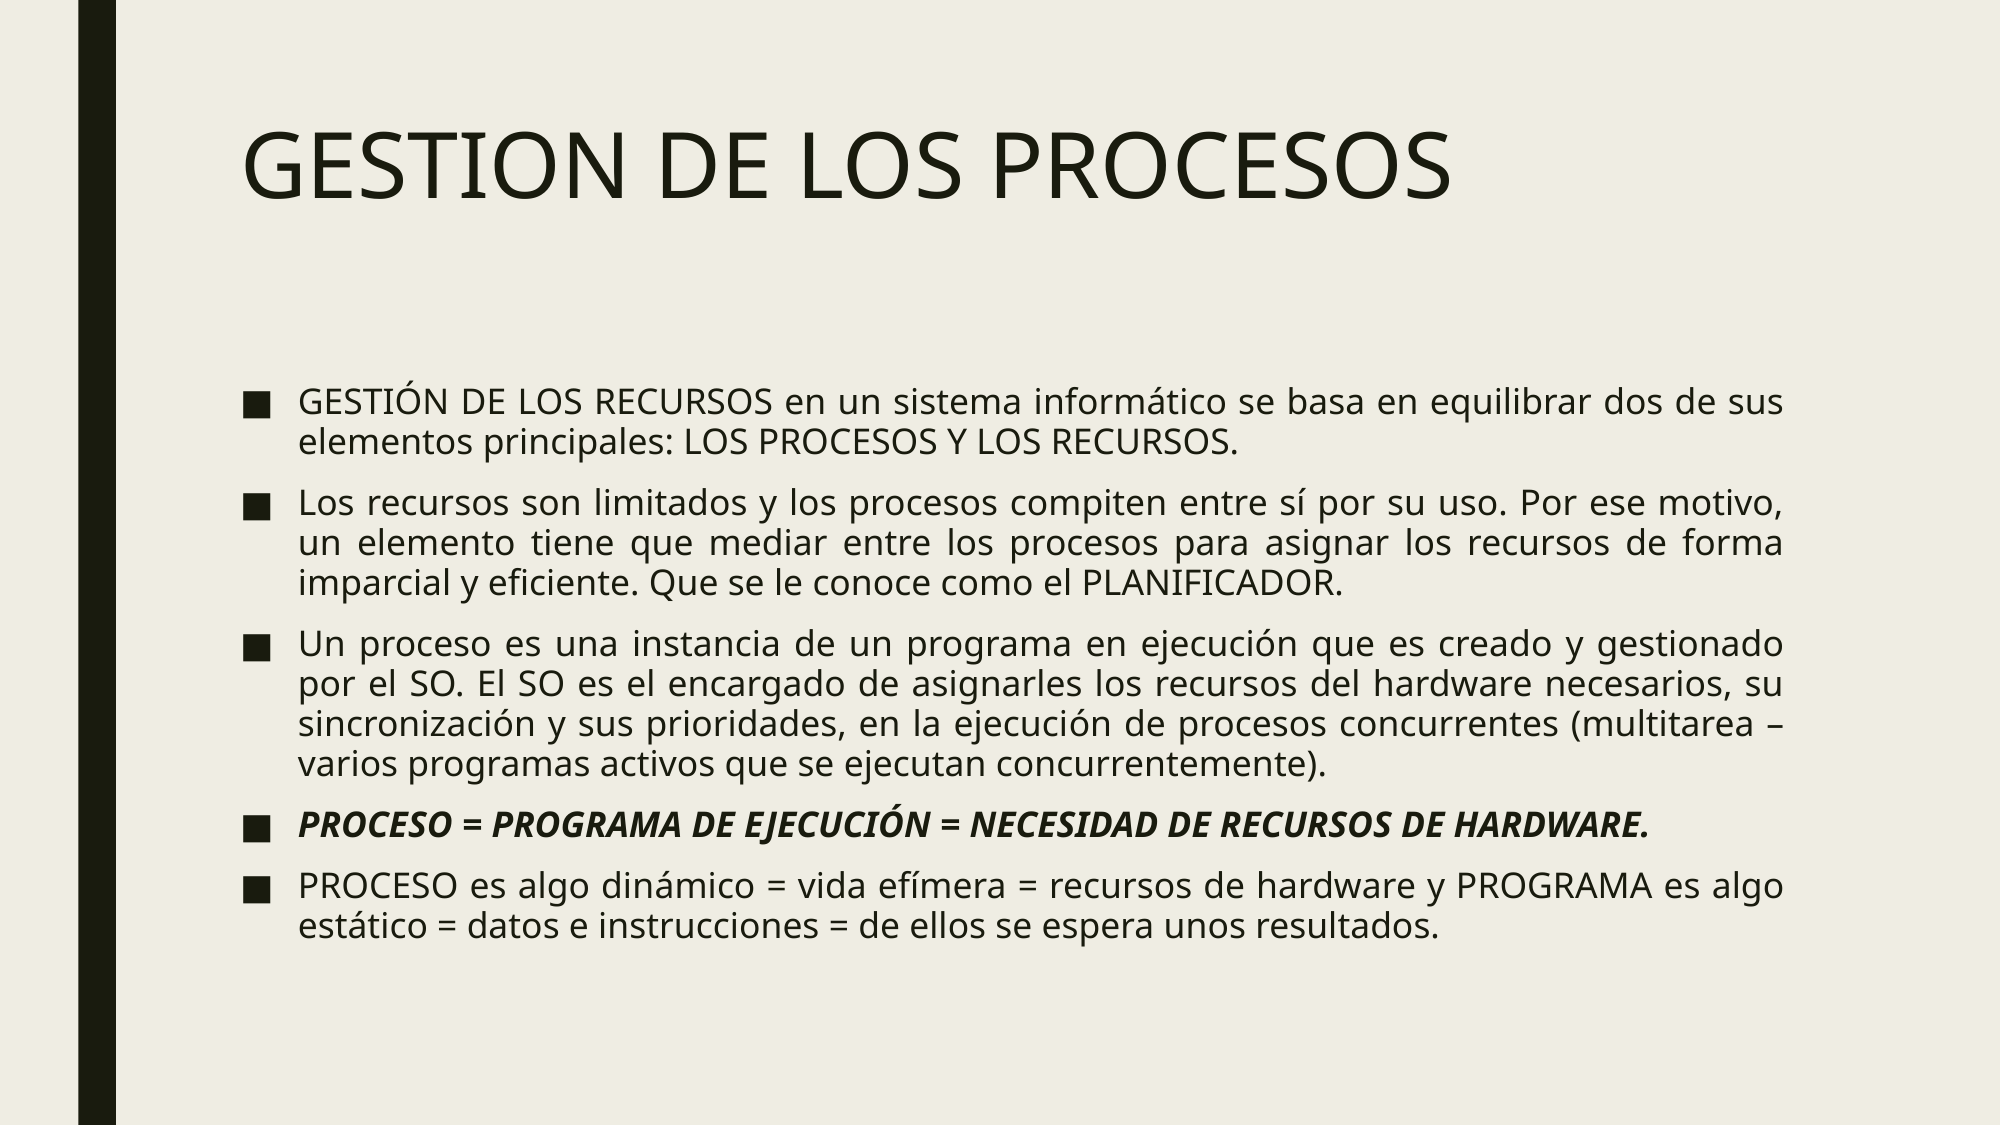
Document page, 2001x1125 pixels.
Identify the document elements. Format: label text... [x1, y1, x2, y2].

title GESTION DE LOS PROCESOS [225, 112, 1800, 357]
list GESTIÓN DE LOS RECURSOS en un sistema informático se basa en equilibrar dos de sus elementos principales: LOS PROCESOS Y LOS RECURSOS. Los recursos son limitados y los procesos compiten entre sí por su uso. Por ese motivo, un elemento tiene que mediar entre los procesos para asignar los recursos de forma imparcial y eficiente. Que se le conoce como el PLANIFICADOR. Un proceso es una instancia de un programa en ejecución que es creado y gestionado por el SO. El SO es el encargado de asignarles los recursos del hardware necesarios, su sincronización y sus prioridades, en la ejecución de procesos concurrentes (multitarea – varios programas activos que se ejecutan concurrentemente). PROCESO = PROGRAMA DE EJECUCIÓN = NECESIDAD DE RECURSOS DE HARDWARE. PROCESO es algo dinámico = vida efímera = recursos de hardware y PROGRAMA es algo estático = datos e instrucciones = de ellos se espera unos resultados. [225, 375, 1800, 963]
